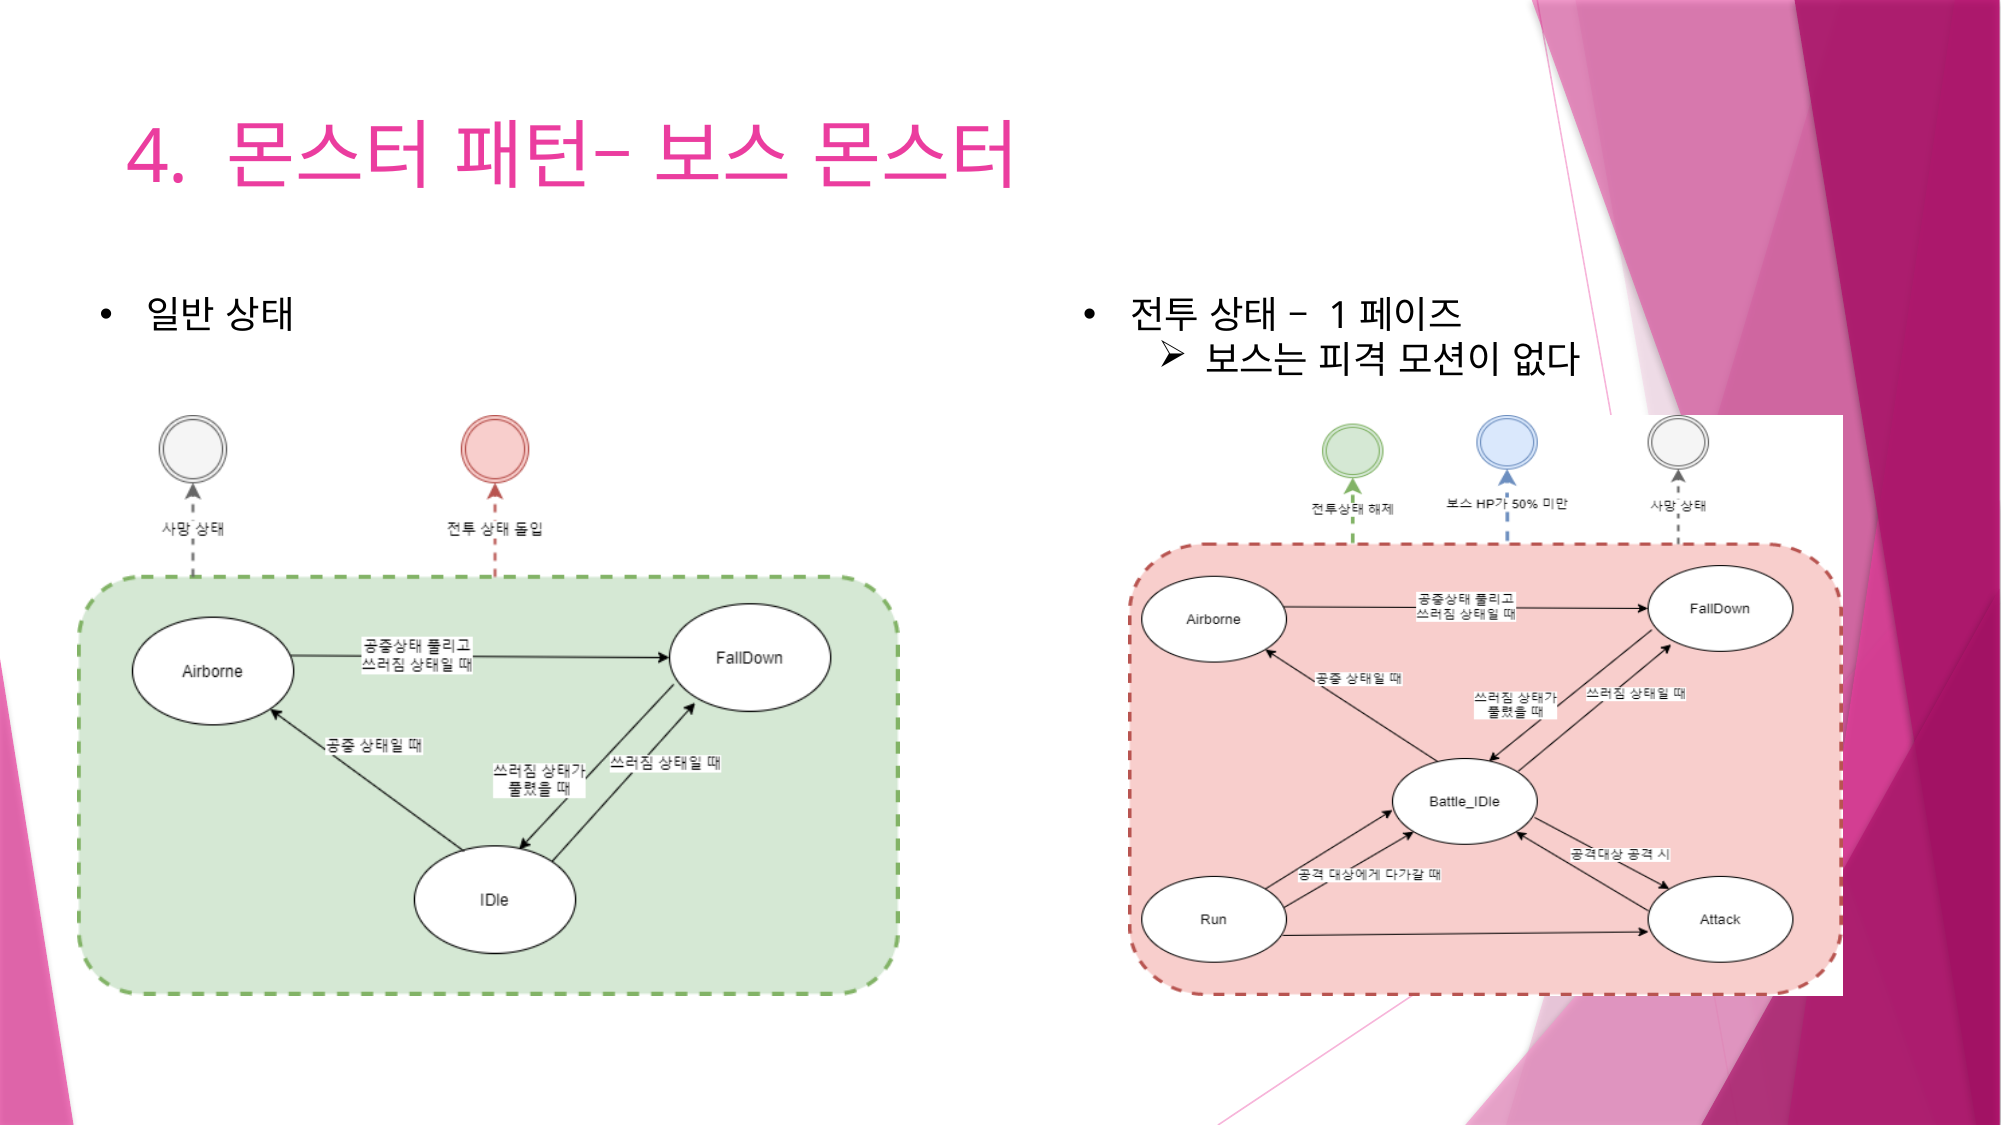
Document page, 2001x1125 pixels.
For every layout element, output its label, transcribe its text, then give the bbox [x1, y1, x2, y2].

text_box 전투 상태 – 1페이즈 보스는 피격 모션이 없다 [1068, 283, 1597, 389]
title 4. 몬스터 패턴– 보스 몬스터 [111, 99, 1522, 226]
picture [76, 414, 901, 996]
text_box 일반 상태 [84, 283, 310, 344]
picture [1127, 414, 1843, 996]
